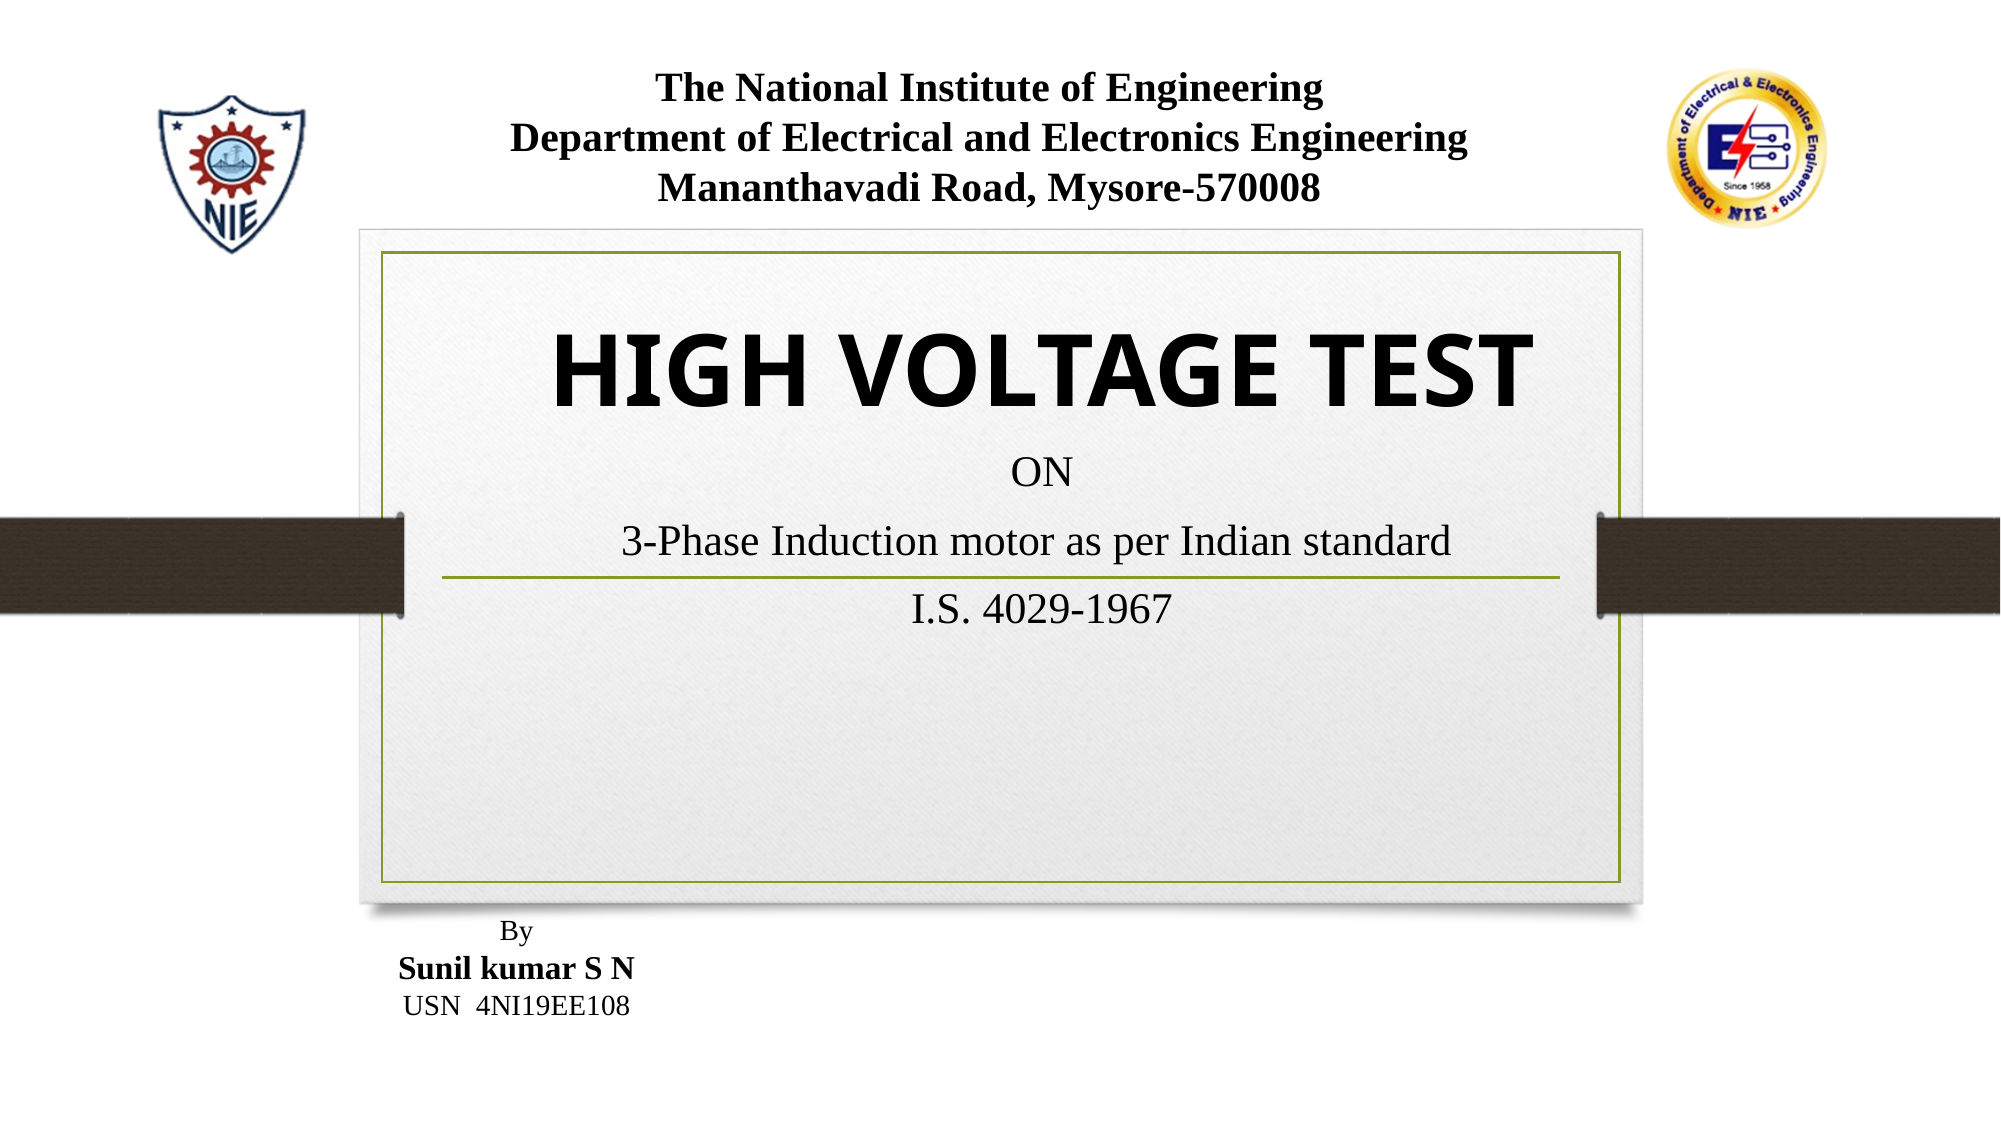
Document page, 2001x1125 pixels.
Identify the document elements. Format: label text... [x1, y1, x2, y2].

text_box By Sunil kumar S N USN 4NI19EE108 [235, 896, 798, 1037]
title The National Institute of Engineering Department of Electrical and Electronics Engineering Mananthavadi Road, Mysore-570008 [315, 44, 1664, 183]
picture [0, 0, 2001, 1125]
subtitle HIGH VOLTAGE TEST ON 3-Phase Induction motor as per Indian standard I.S. 4029-1967 [443, 227, 1641, 629]
